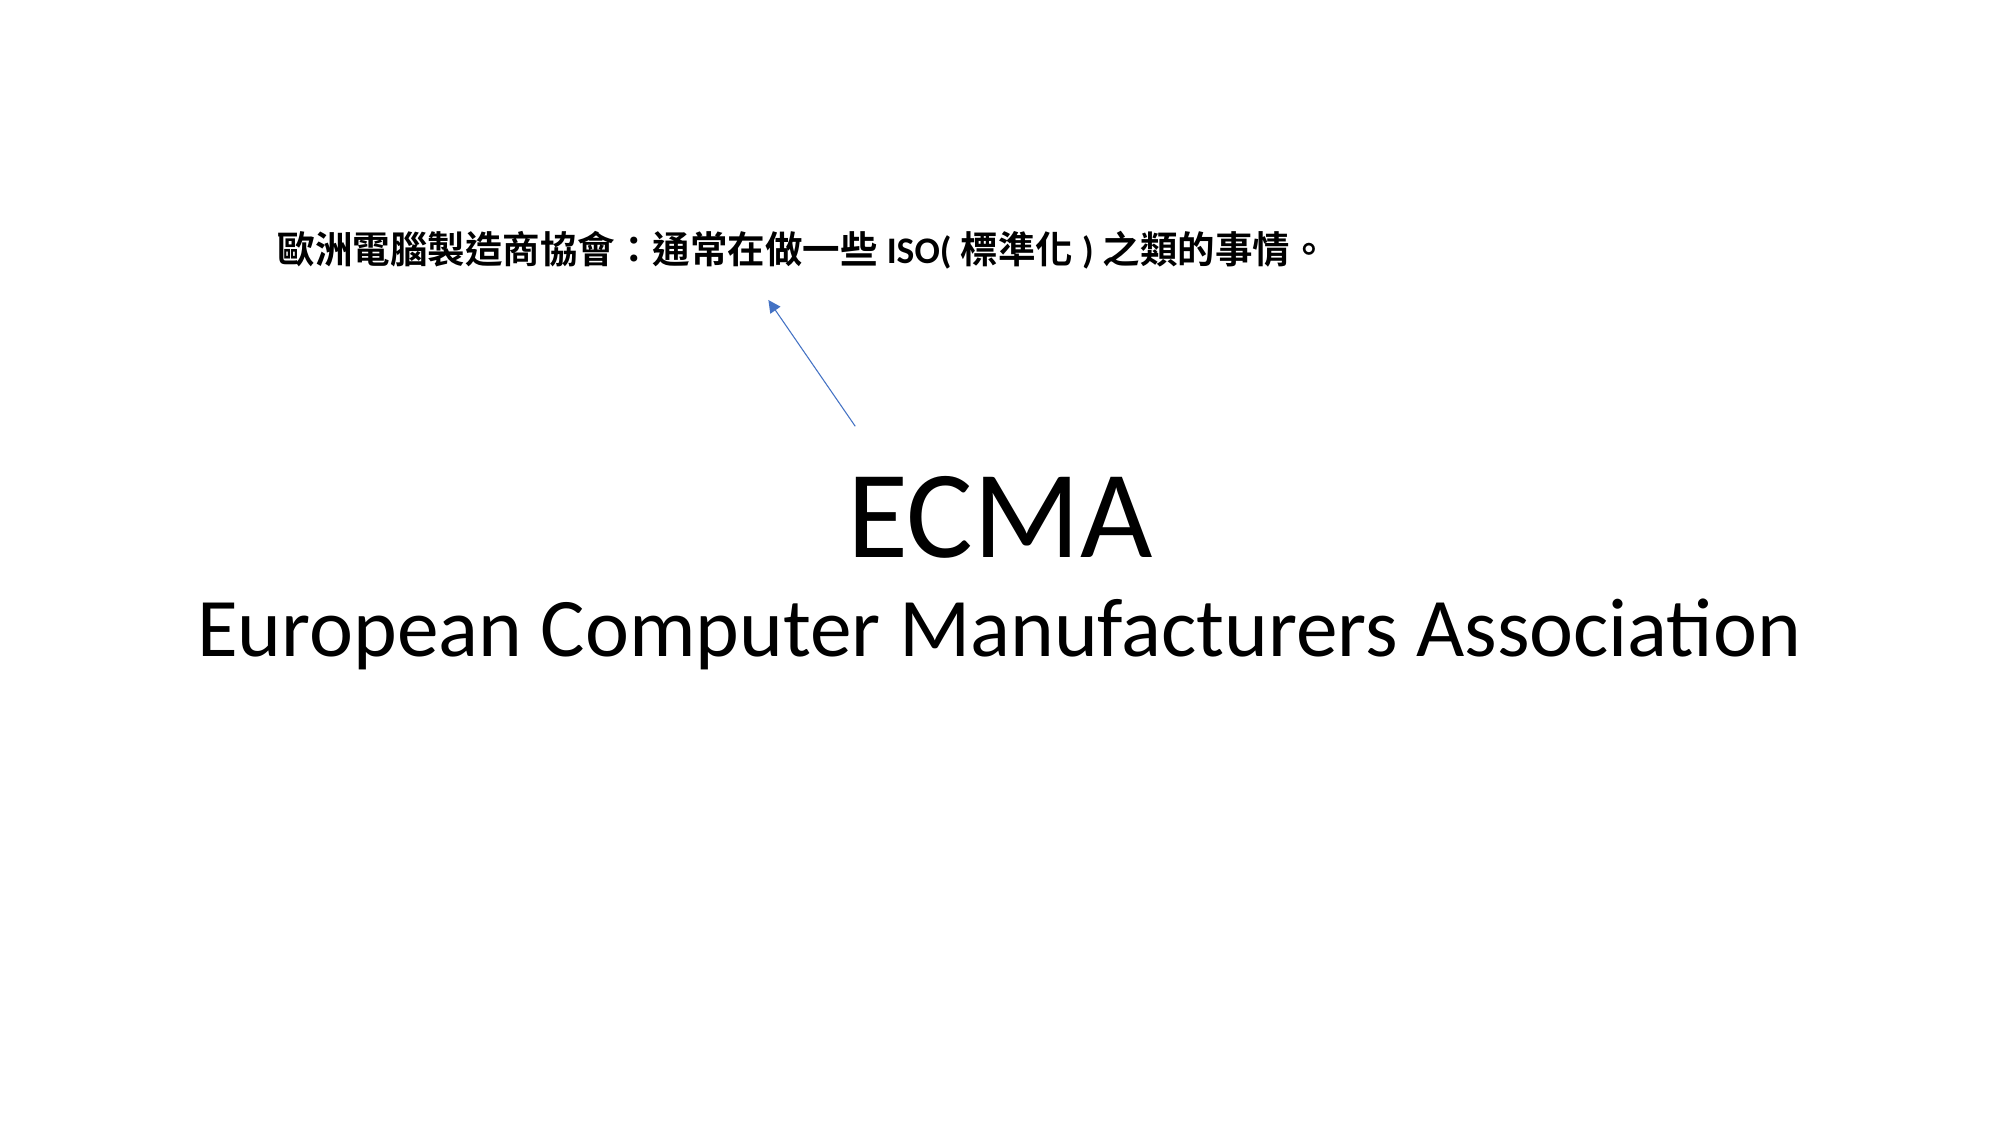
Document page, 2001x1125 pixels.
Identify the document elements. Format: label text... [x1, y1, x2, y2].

title ECMA European Computer Manufacturers Association [137, 453, 1863, 672]
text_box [768, 299, 856, 427]
text_box 歐洲電腦製造商協會：通常在做一些ISO(標準化)之類的事情。 [263, 218, 1342, 279]
